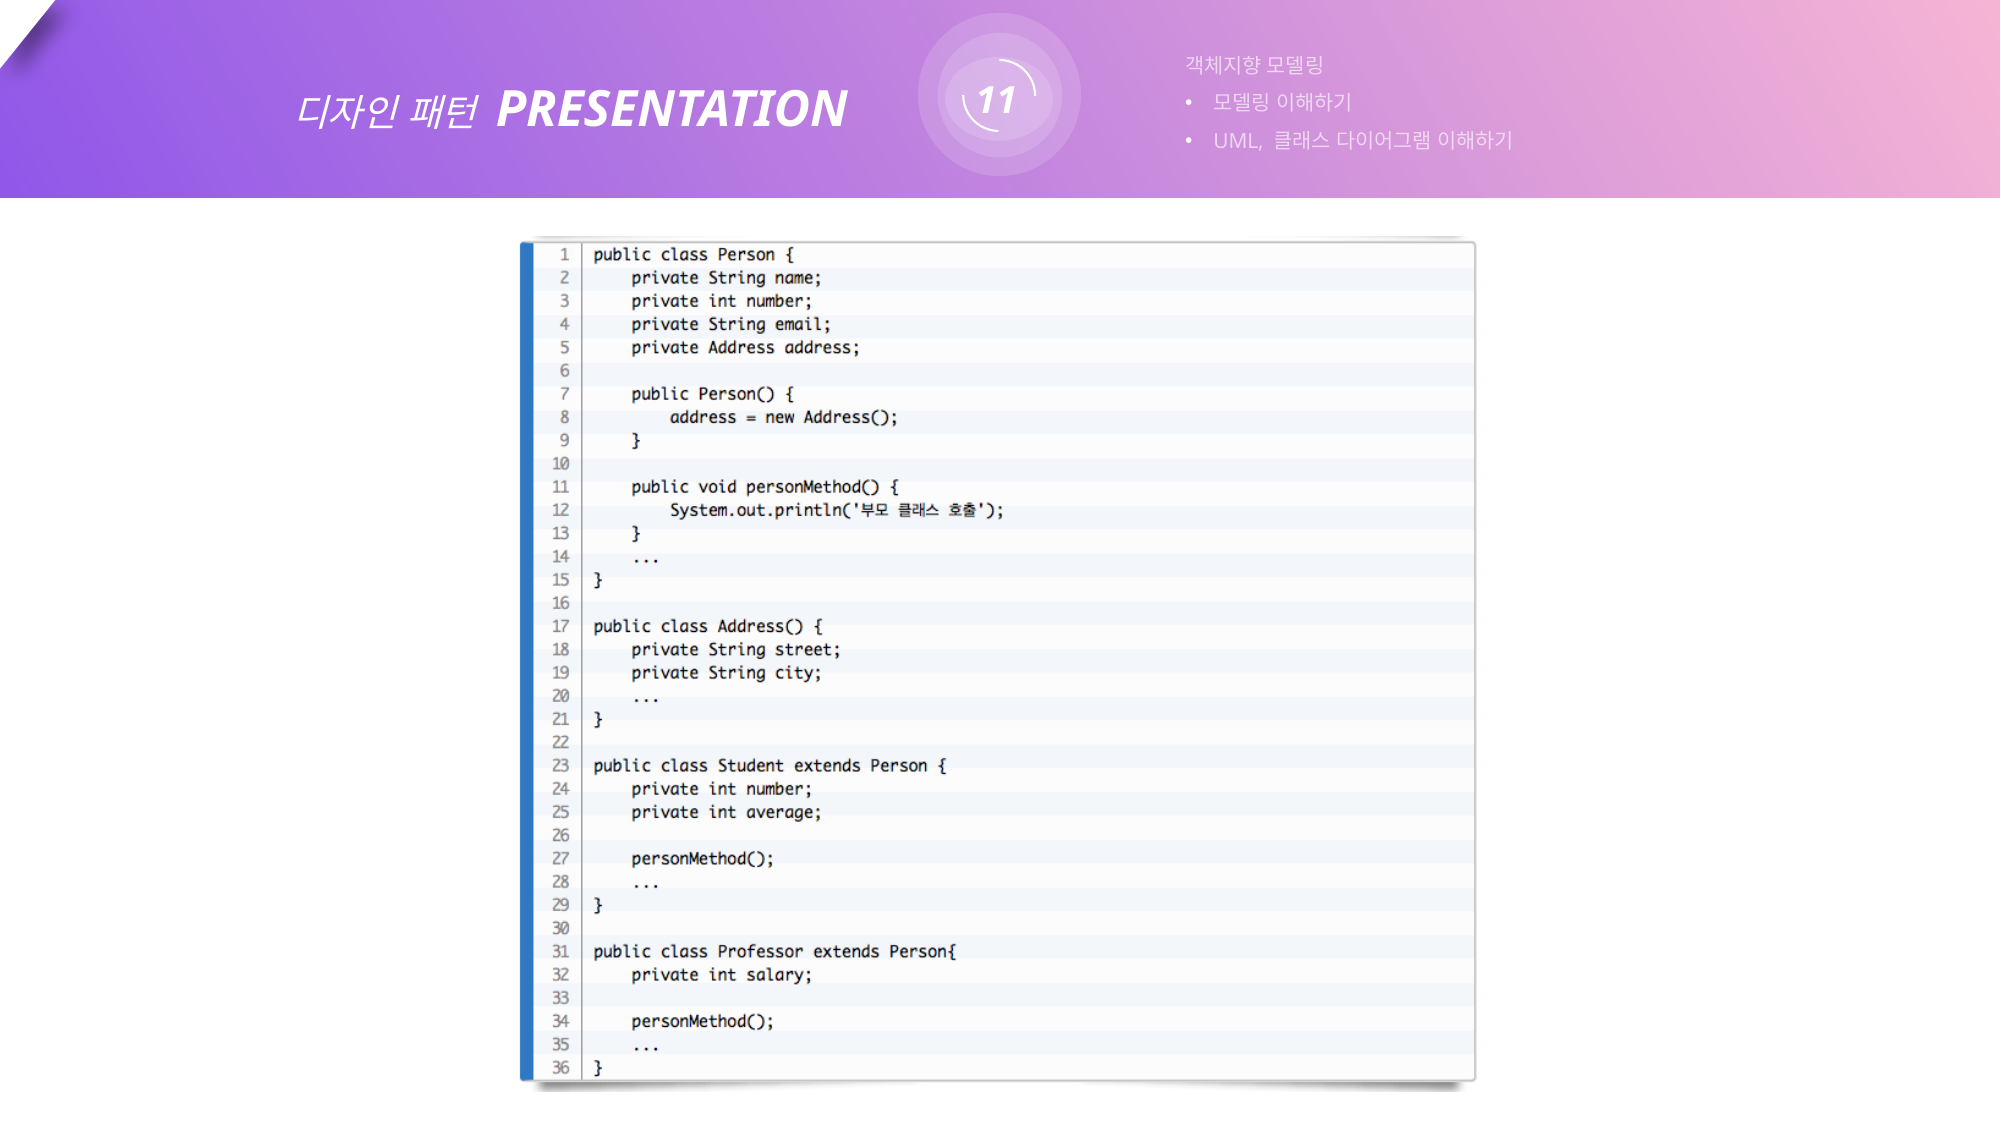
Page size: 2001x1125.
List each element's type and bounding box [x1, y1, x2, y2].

picture [514, 236, 1484, 1092]
text_box [0, 0, 2000, 198]
